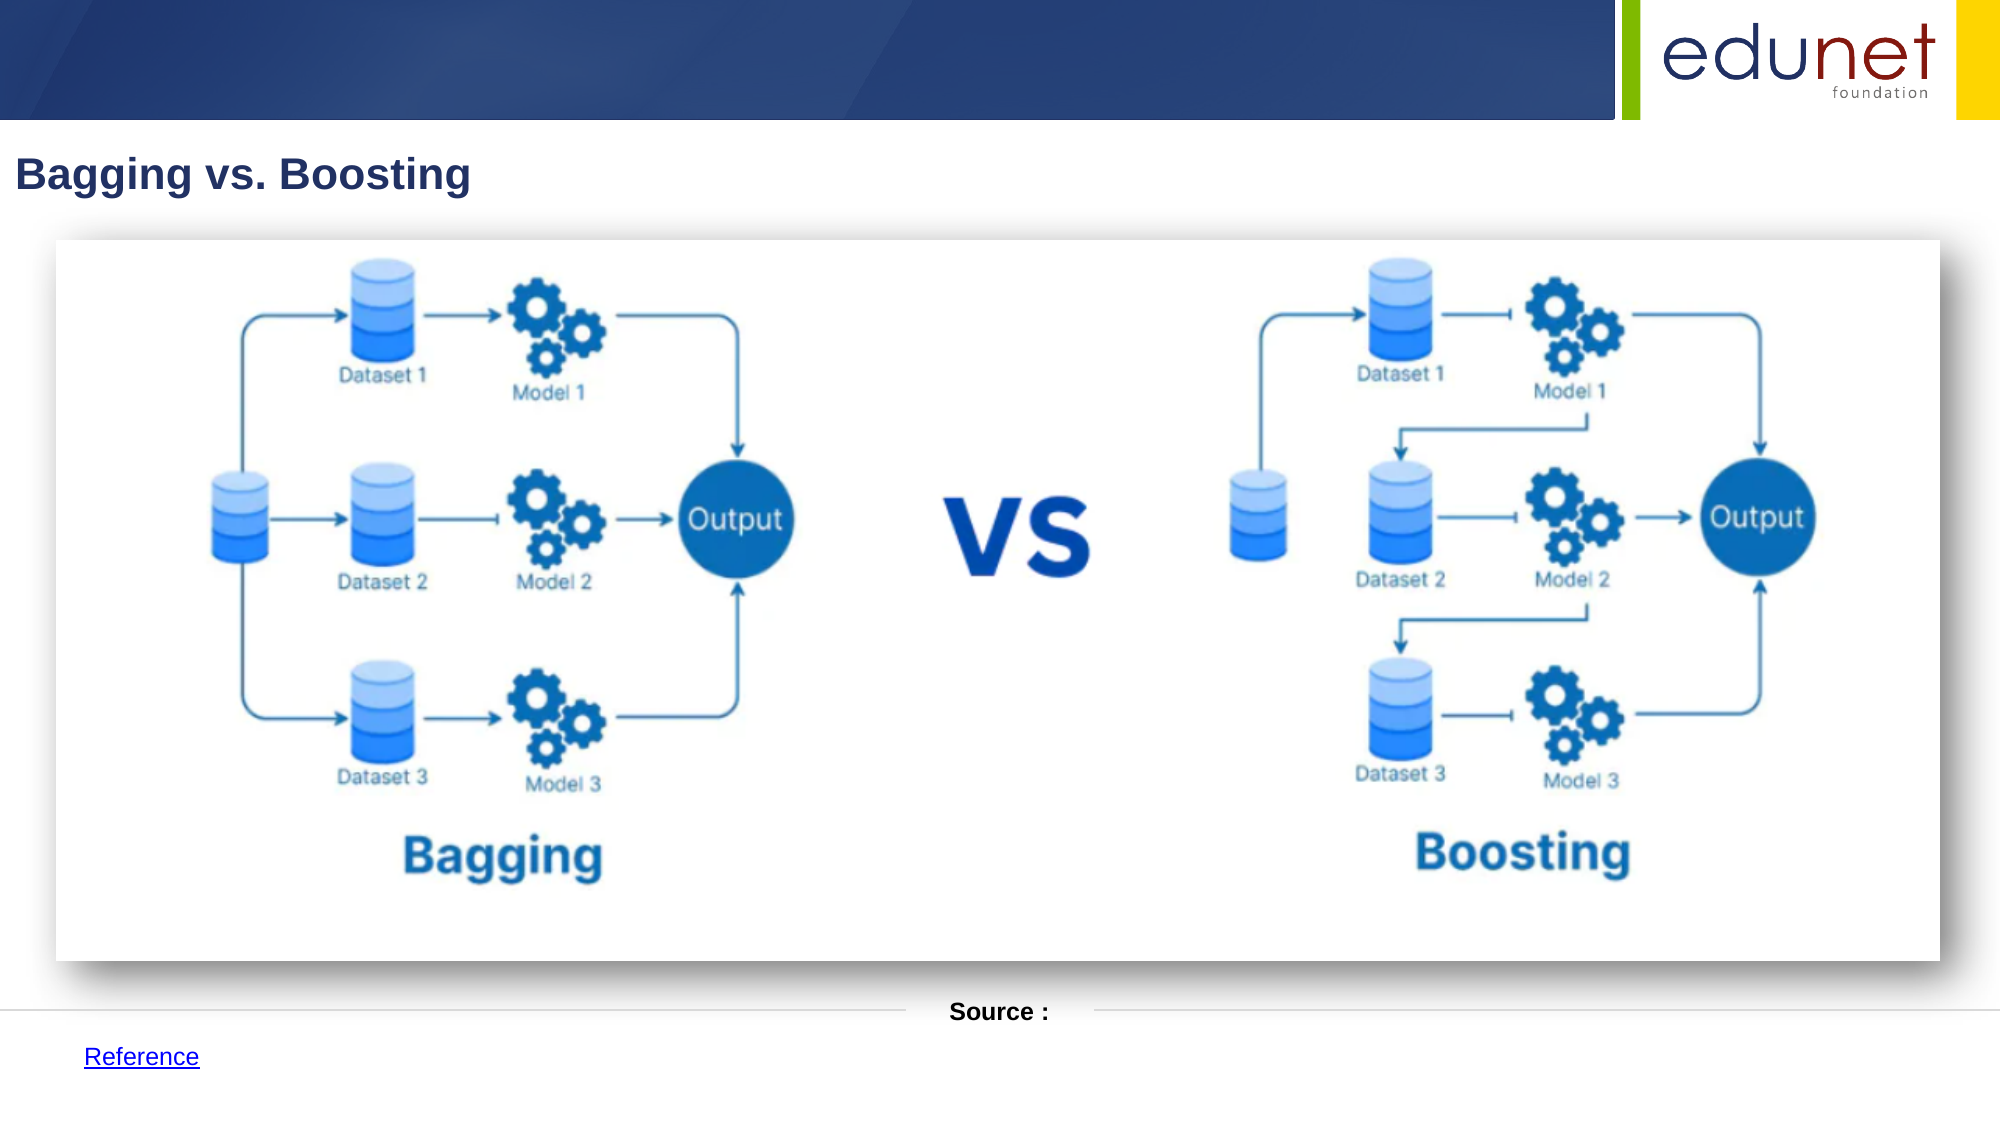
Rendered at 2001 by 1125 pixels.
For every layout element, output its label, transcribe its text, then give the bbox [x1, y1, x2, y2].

picture [1652, 12, 1948, 108]
picture [55, 240, 1940, 962]
text_box Source : [934, 987, 1080, 1033]
title Bagging vs. Boosting [0, 137, 1468, 213]
text_box Reference [30, 1033, 215, 1079]
